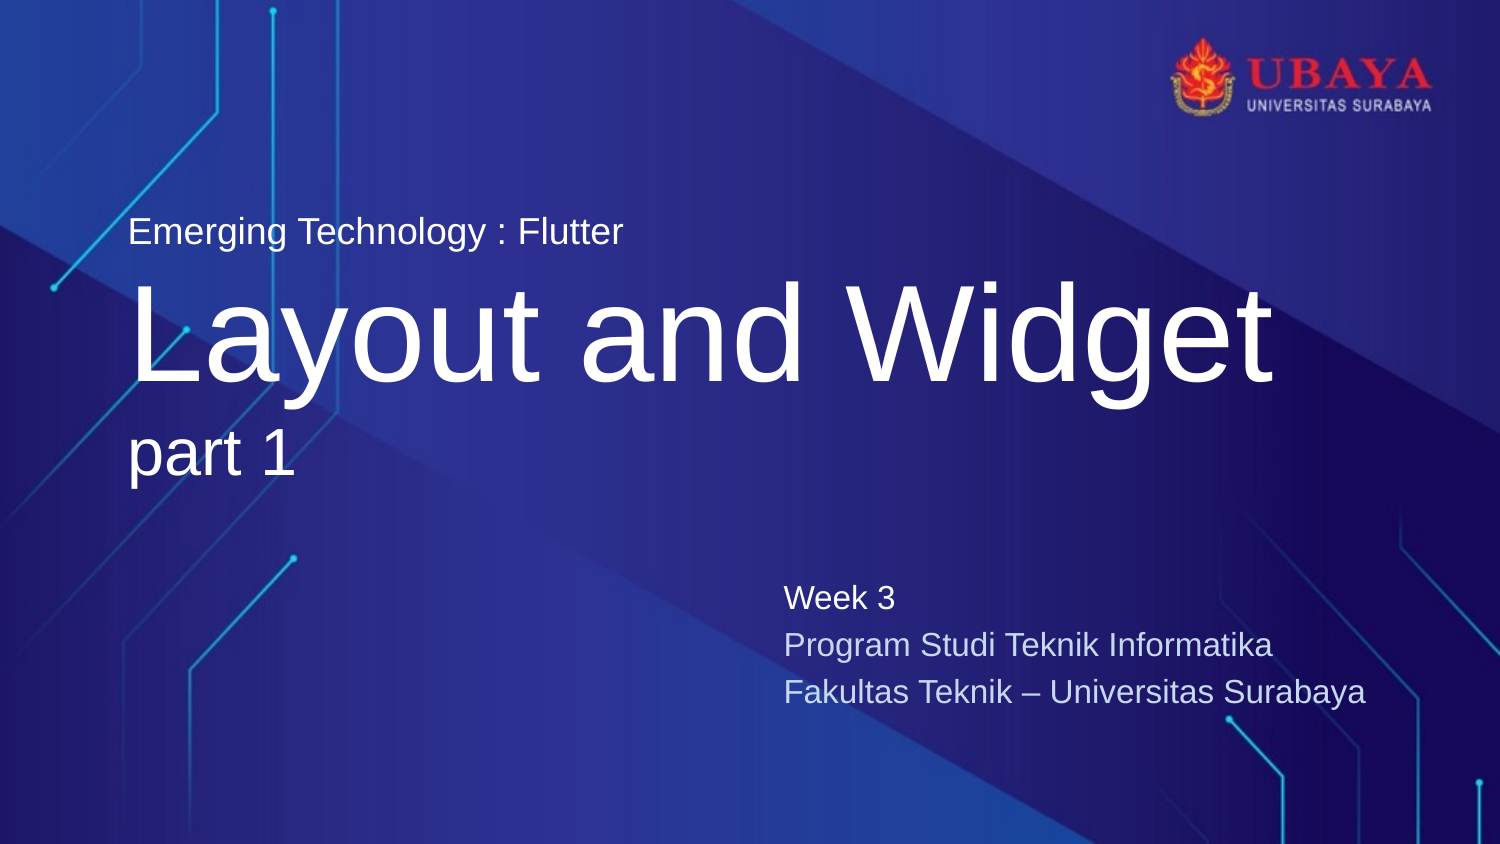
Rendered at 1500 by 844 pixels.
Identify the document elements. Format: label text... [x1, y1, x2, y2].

title Layout and Widget part 1 [112, 262, 1452, 471]
picture [0, 0, 1500, 844]
subtitle Week 3 Program Studi Teknik Informatika Fakultas Teknik – Universitas Surabaya [768, 569, 1419, 750]
text_box Emerging Technology : Flutter [112, 191, 1052, 267]
